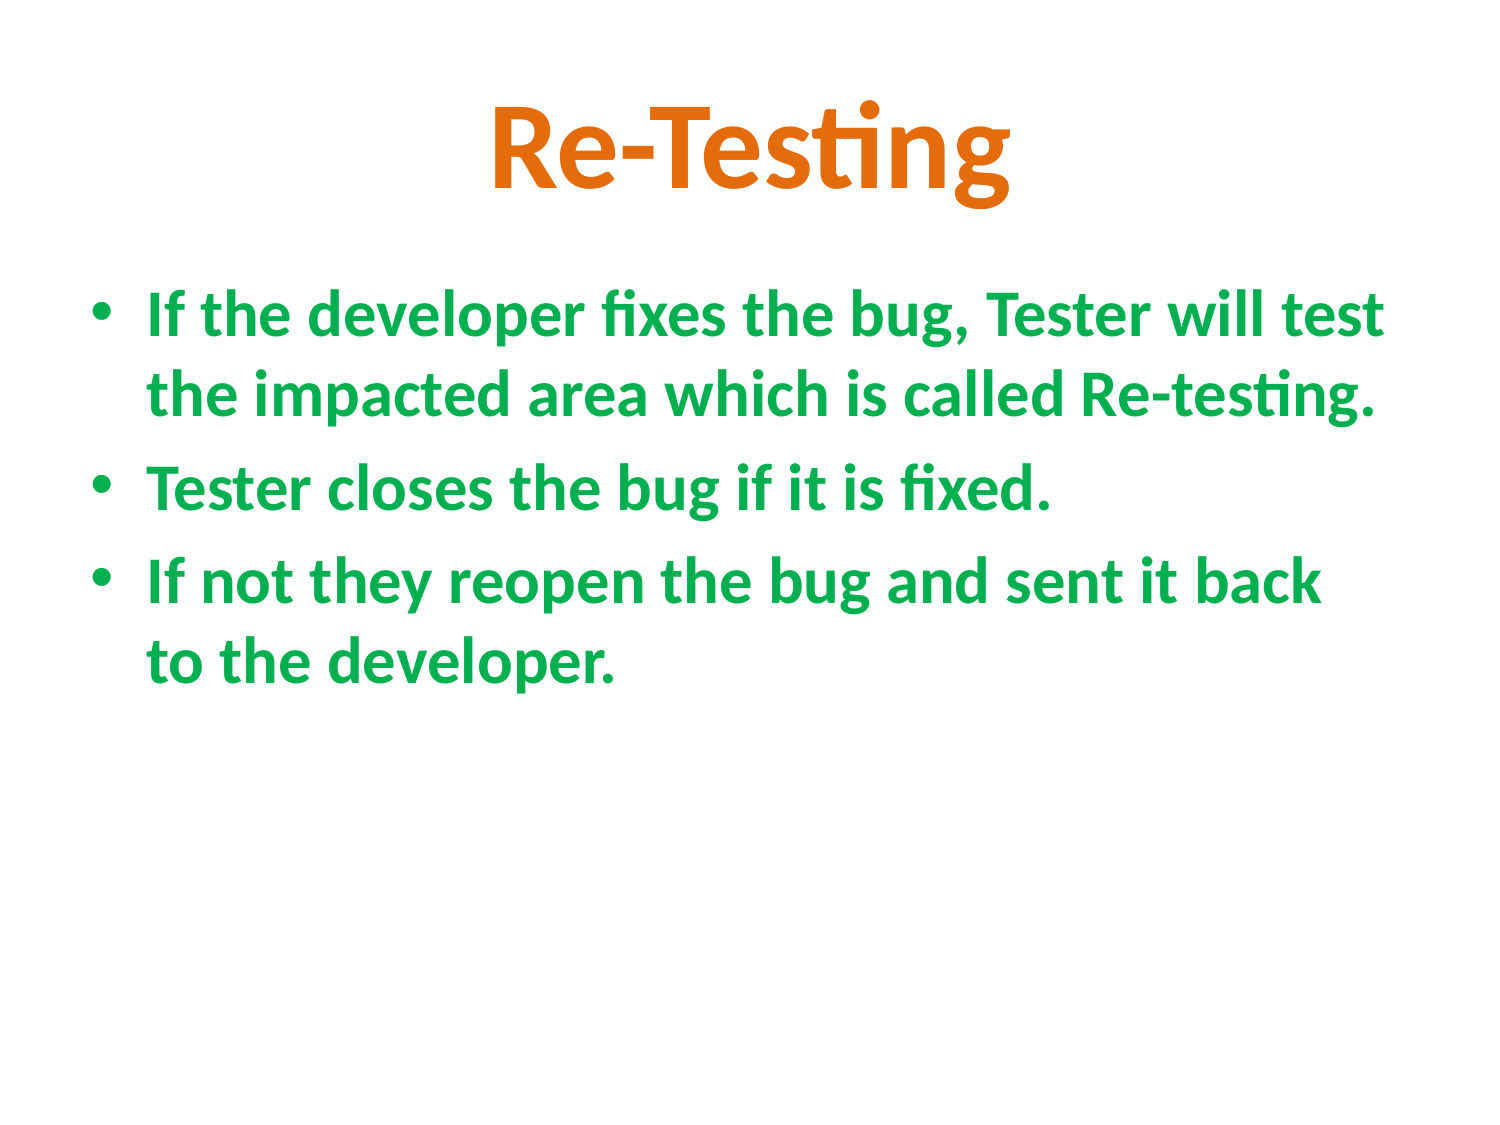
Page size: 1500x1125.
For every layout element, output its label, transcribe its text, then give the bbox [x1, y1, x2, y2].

list If the developer fixes the bug, Tester will test the impacted area which is called Re-testing. Tester closes the bug if it is fixed. If not they reopen the bug and sent it back to the developer. [75, 262, 1425, 1005]
title Re-Testing [75, 45, 1425, 233]
